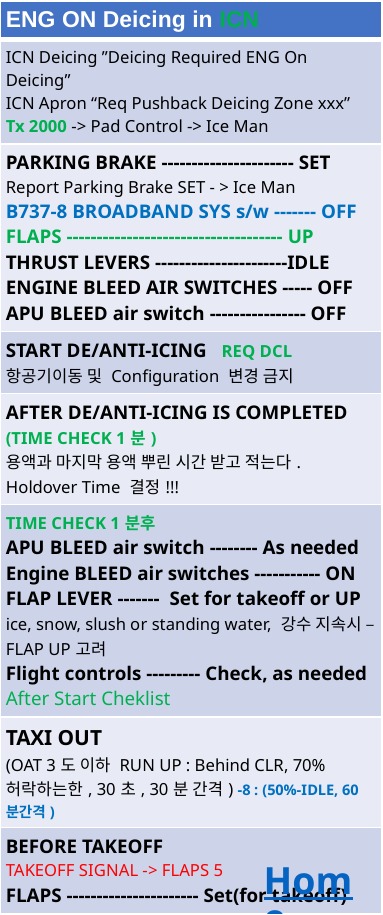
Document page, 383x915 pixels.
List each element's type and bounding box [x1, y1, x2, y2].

table_cell [1, 332, 381, 393]
table_cell [1, 505, 381, 716]
table_cell [1, 145, 381, 331]
text_box [263, 856, 370, 908]
table_cell [1, 828, 381, 913]
table_header [1, 2, 381, 37]
table_cell [1, 718, 381, 827]
table_cell [1, 42, 381, 143]
table_cell [1, 394, 381, 504]
